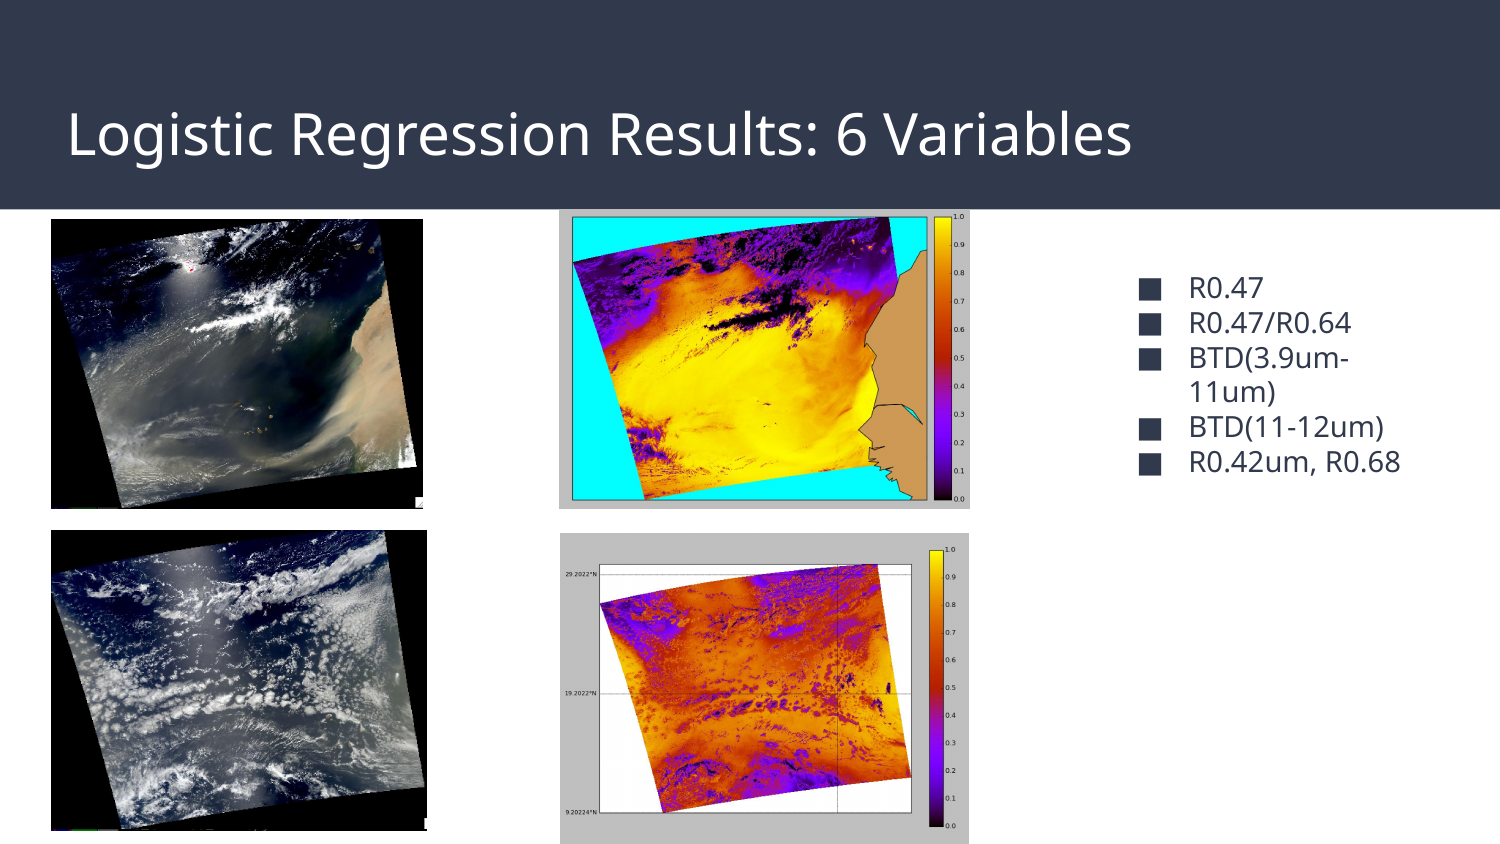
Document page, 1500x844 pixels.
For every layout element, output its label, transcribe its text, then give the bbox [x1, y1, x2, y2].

picture [560, 533, 969, 844]
picture [559, 209, 971, 509]
picture [50, 219, 423, 509]
text_box R0.47 R0.47/R0.64 BTD(3.9um-11um) BTD(11-12um) R0.42um, R0.68 [948, 192, 1441, 556]
title Logistic Regression Results: 6 Variables [51, 82, 1449, 185]
picture [50, 530, 427, 832]
